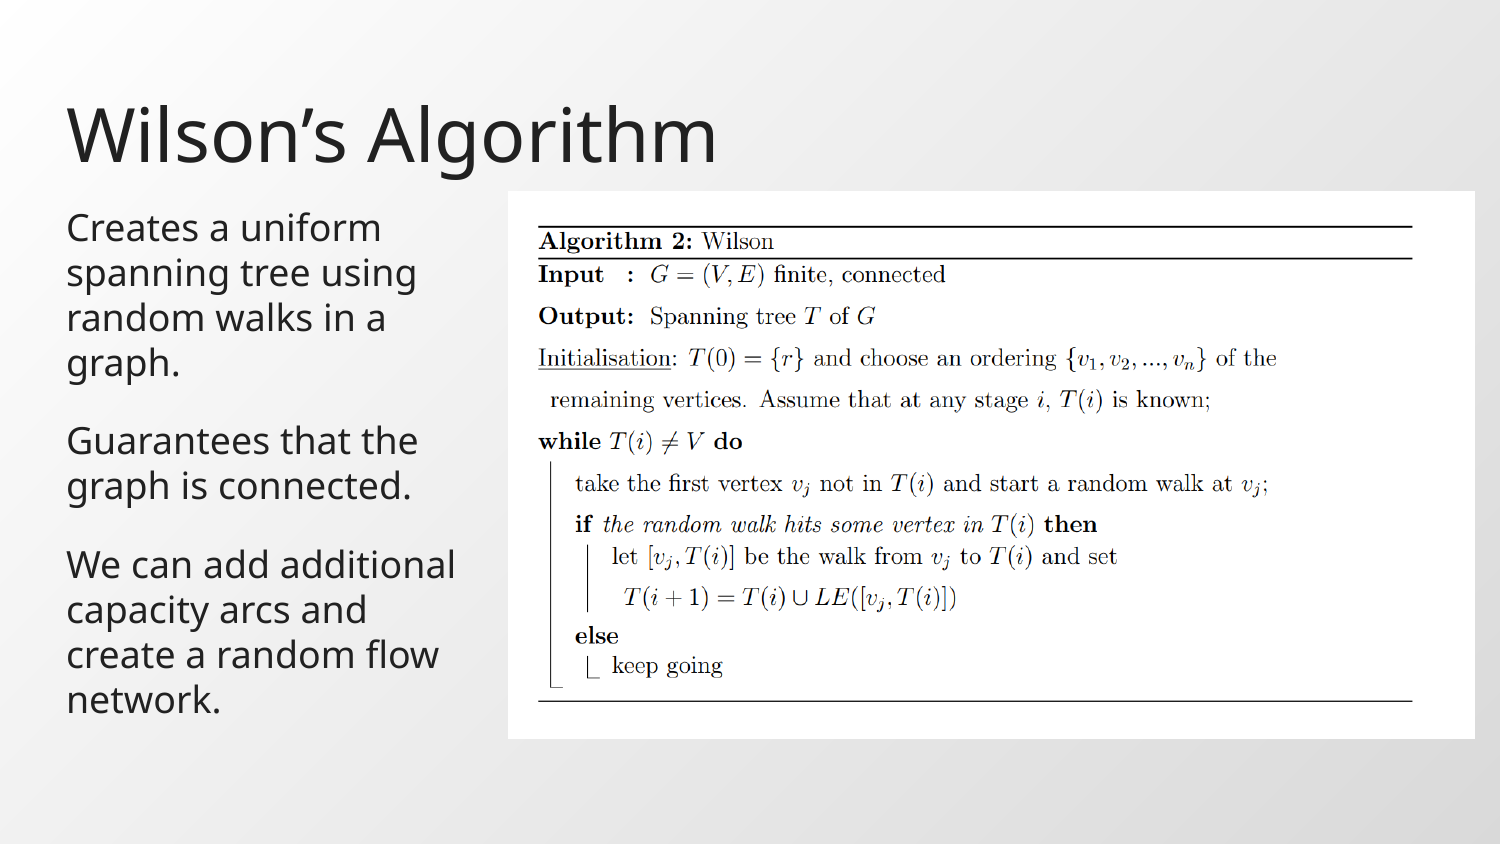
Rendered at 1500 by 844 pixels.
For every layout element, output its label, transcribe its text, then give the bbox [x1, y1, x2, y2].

title Wilson’s Algorithm [51, 72, 1449, 167]
list Creates a uniform spanning tree using random walks in a graph. Guarantees that the graph is connected. We can add additional capacity arcs and create a random flow network. [51, 189, 483, 750]
picture [507, 191, 1476, 739]
